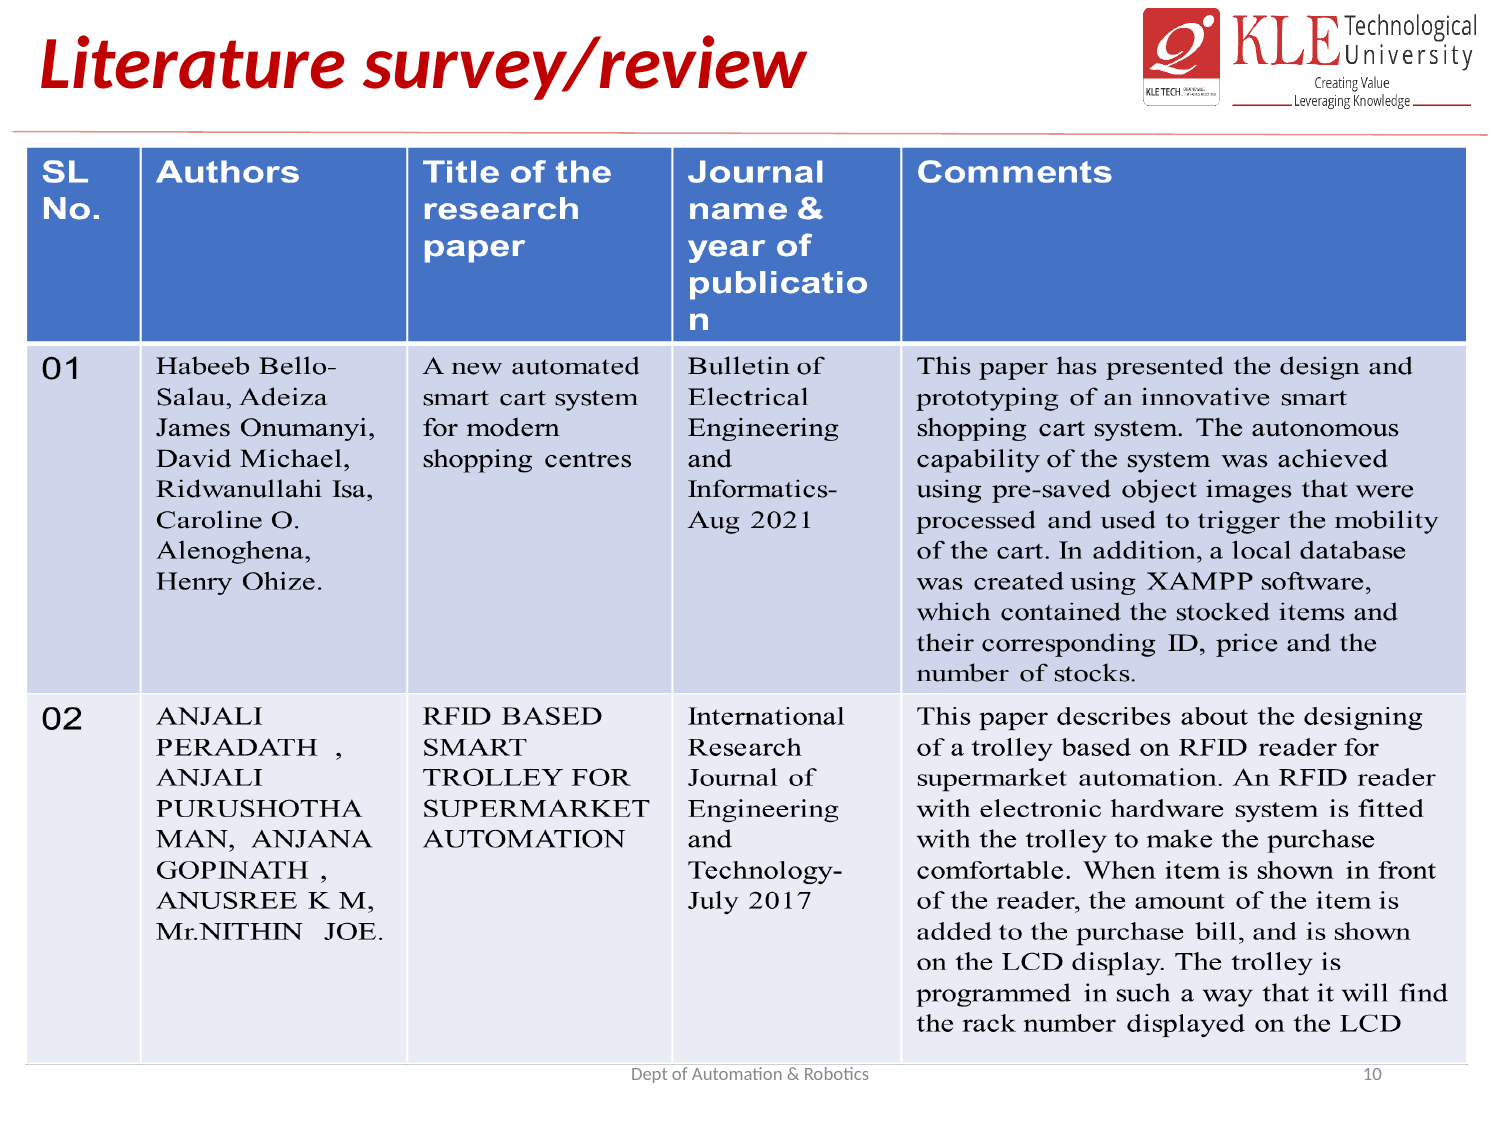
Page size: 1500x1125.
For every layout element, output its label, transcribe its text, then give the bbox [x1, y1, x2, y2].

picture [1143, 2, 1478, 109]
slide_number 10 [1059, 1072, 1397, 1103]
footer Dept of Automation & Robotics [496, 1072, 1004, 1103]
title Literature survey/review [24, 20, 1319, 108]
picture [24, 142, 1473, 1065]
